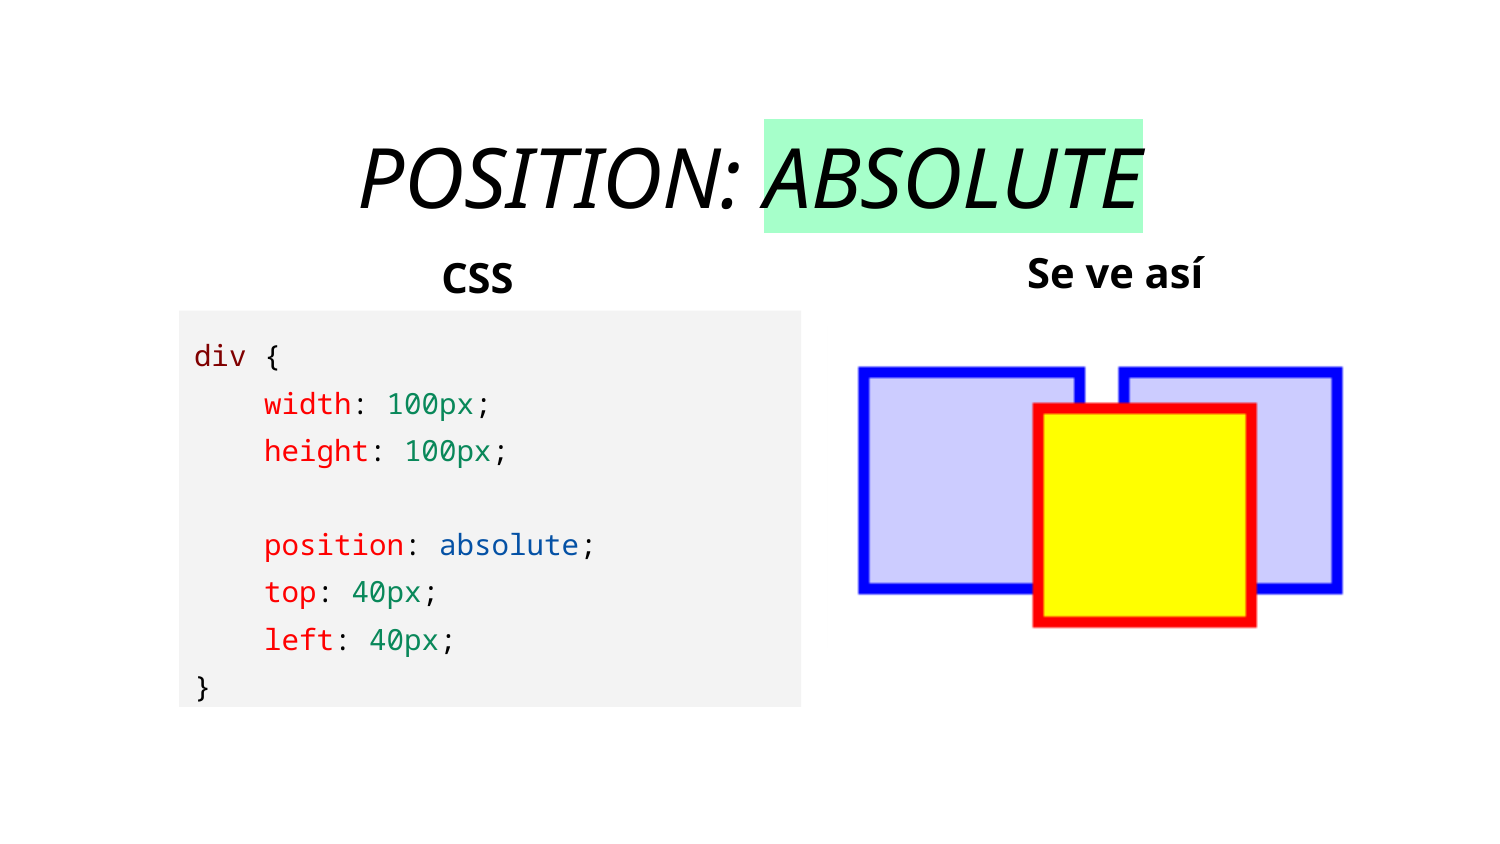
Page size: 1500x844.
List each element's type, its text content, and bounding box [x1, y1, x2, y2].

text_box CSS [426, 237, 612, 311]
text_box POSITION: ABSOLUTE [238, 94, 1262, 210]
text_box Se ve así [1012, 231, 1235, 305]
text_box div { width: 100px; height: 100px; position: absolute; top: 40px; left: 40px; } [179, 310, 802, 707]
picture [825, 326, 1421, 648]
